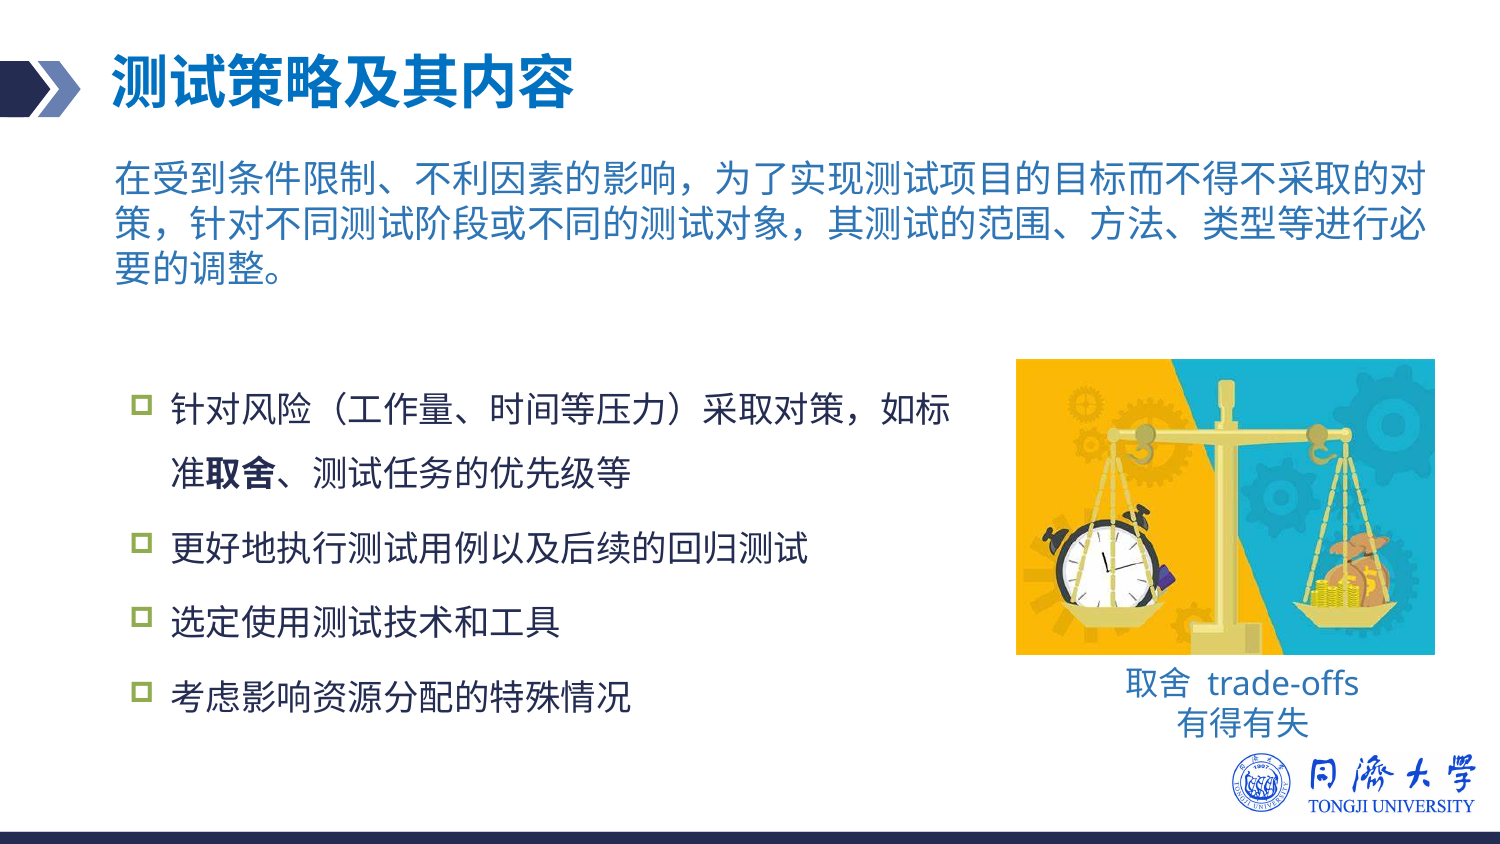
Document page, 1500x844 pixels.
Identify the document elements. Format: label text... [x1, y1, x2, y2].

list 针对风险（工作量、时间等压力）采取对策，如标准取舍、测试任务的优先级等 更好地执行测试用例以及后续的回归测试 选定使用测试技术和工具 考虑影响资源分配的特殊情况 [114, 358, 1001, 726]
picture [1016, 359, 1435, 655]
text_box 取舍 trade-offs 有得有失 [1071, 655, 1415, 750]
title 测试策略及其内容 [95, 46, 1435, 132]
picture [1230, 751, 1480, 815]
text_box 在受到条件限制、不利因素的影响，为了实现测试项目的目标而不得不采取的对策，针对不同测试阶段或不同的测试对象，其测试的范围、方法、类型等进行必要的调整。 [114, 155, 1435, 291]
